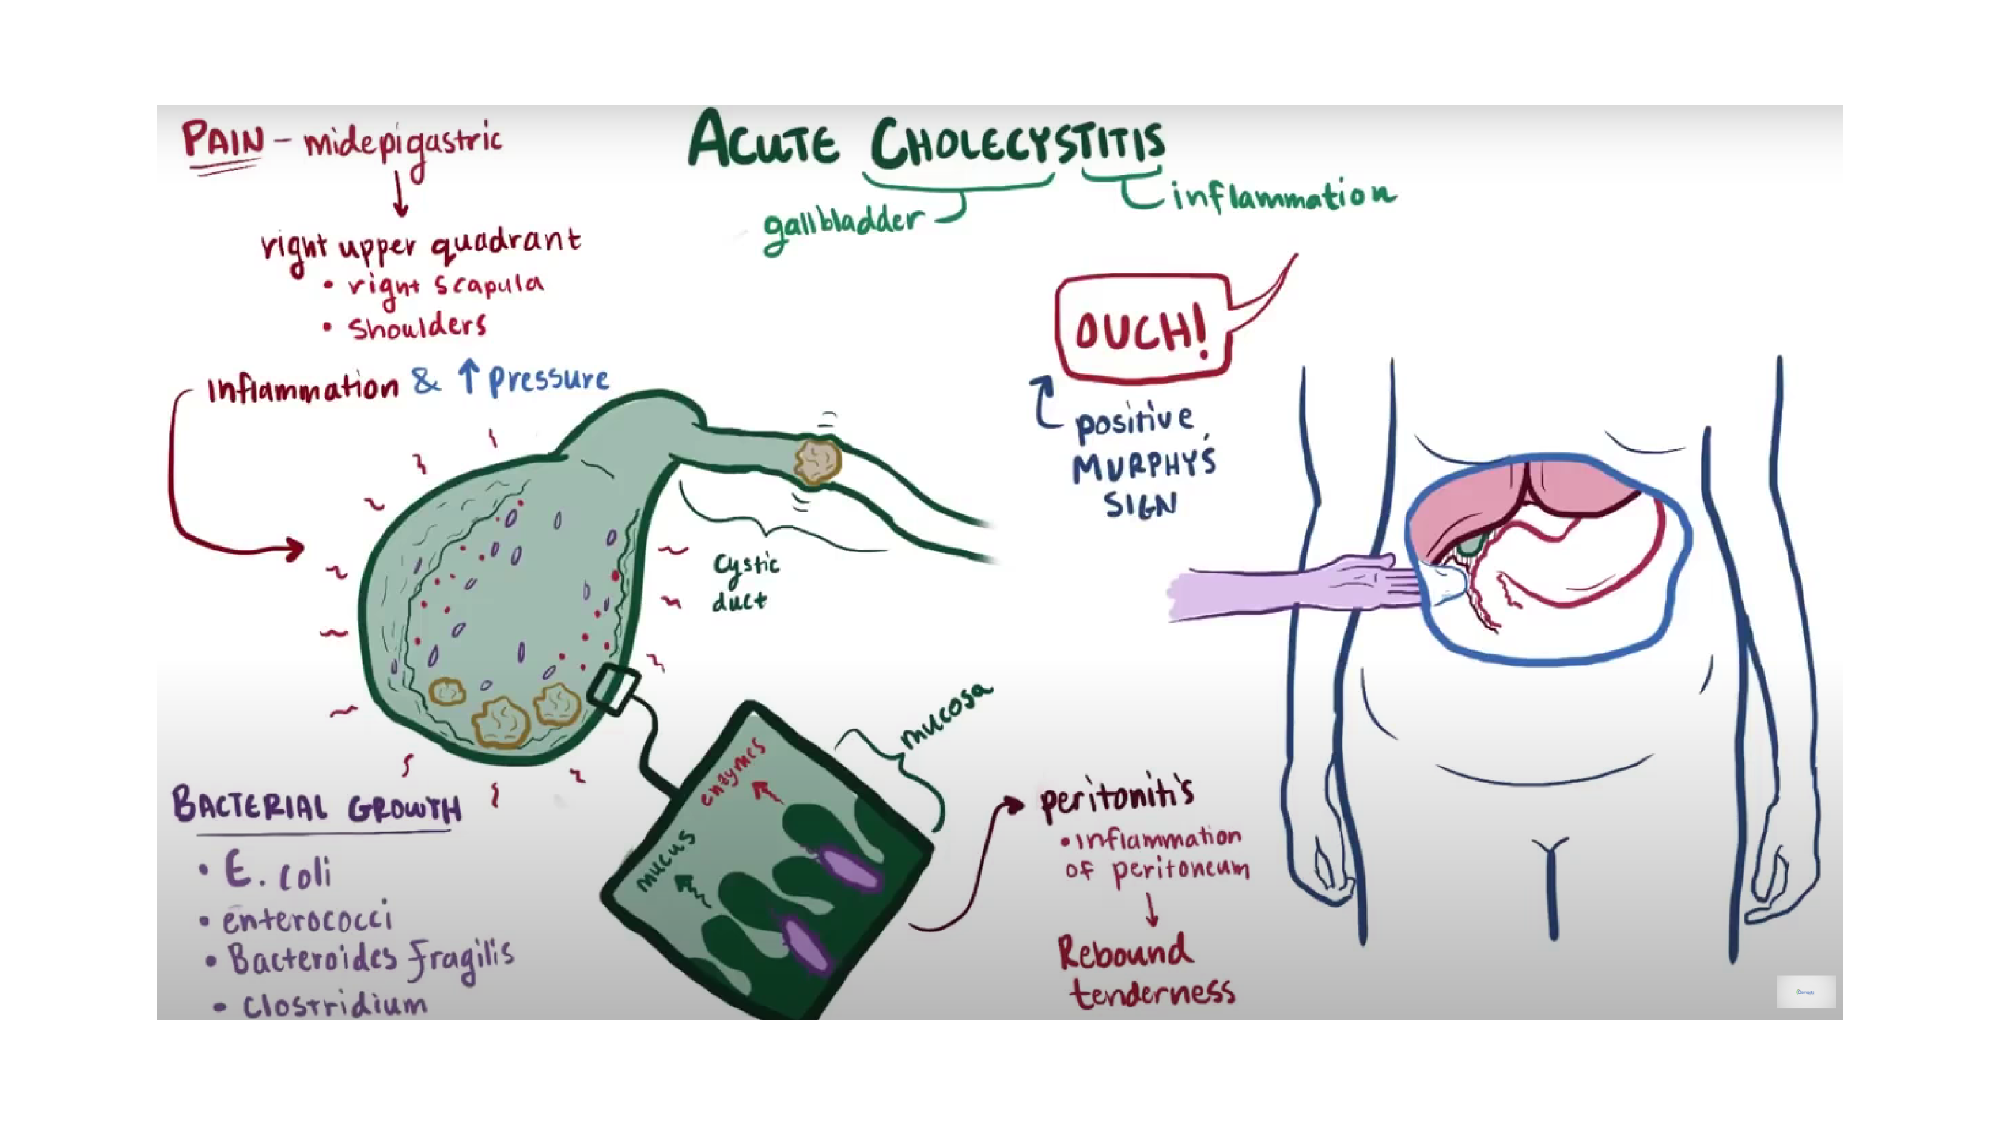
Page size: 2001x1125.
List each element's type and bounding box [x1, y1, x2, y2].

picture [157, 105, 1843, 1020]
